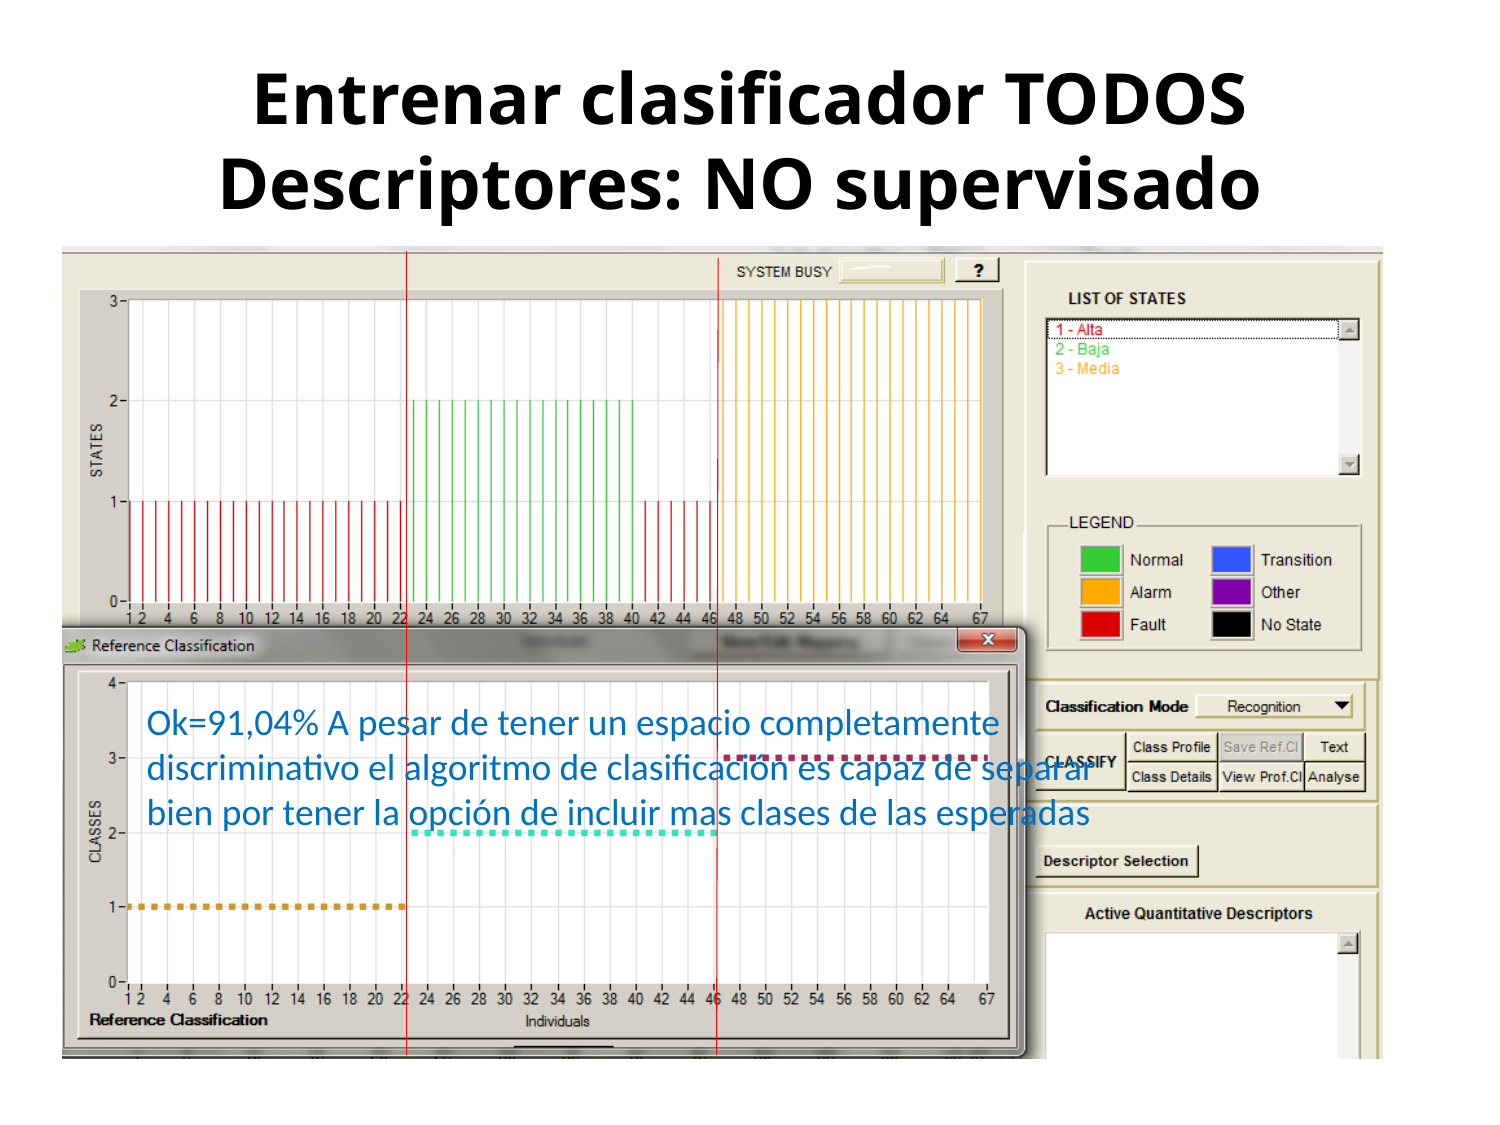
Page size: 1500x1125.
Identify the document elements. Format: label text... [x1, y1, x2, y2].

text_box Entrenar clasificador TODOS Descriptores: NO supervisado [74, 45, 1425, 233]
picture [62, 246, 1383, 1059]
